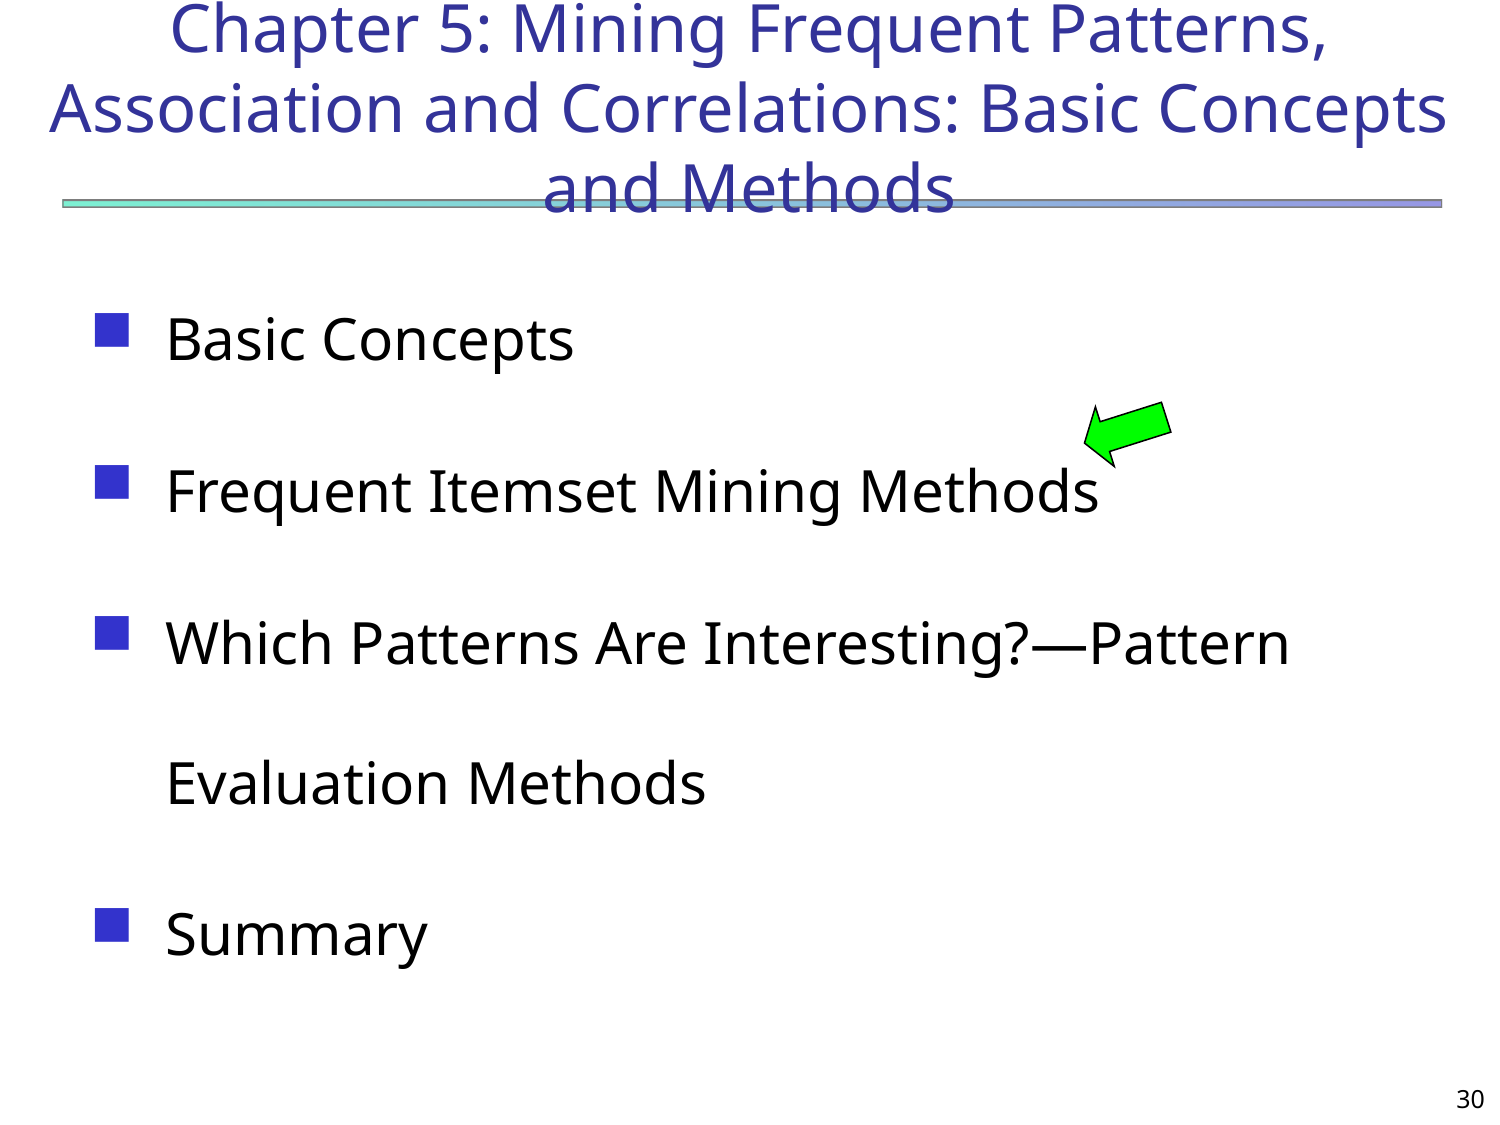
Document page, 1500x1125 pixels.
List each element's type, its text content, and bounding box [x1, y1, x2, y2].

title Chapter 5: Mining Frequent Patterns, Association and Correlations: Basic Concepts and Methods [0, 37, 1500, 175]
slide_number 30 [1187, 1062, 1500, 1125]
list Basic Concepts Frequent Itemset Mining Methods Which Patterns Are Interesting?—Pattern Evaluation Methods Summary [75, 224, 1463, 1063]
text_box [1084, 402, 1171, 467]
